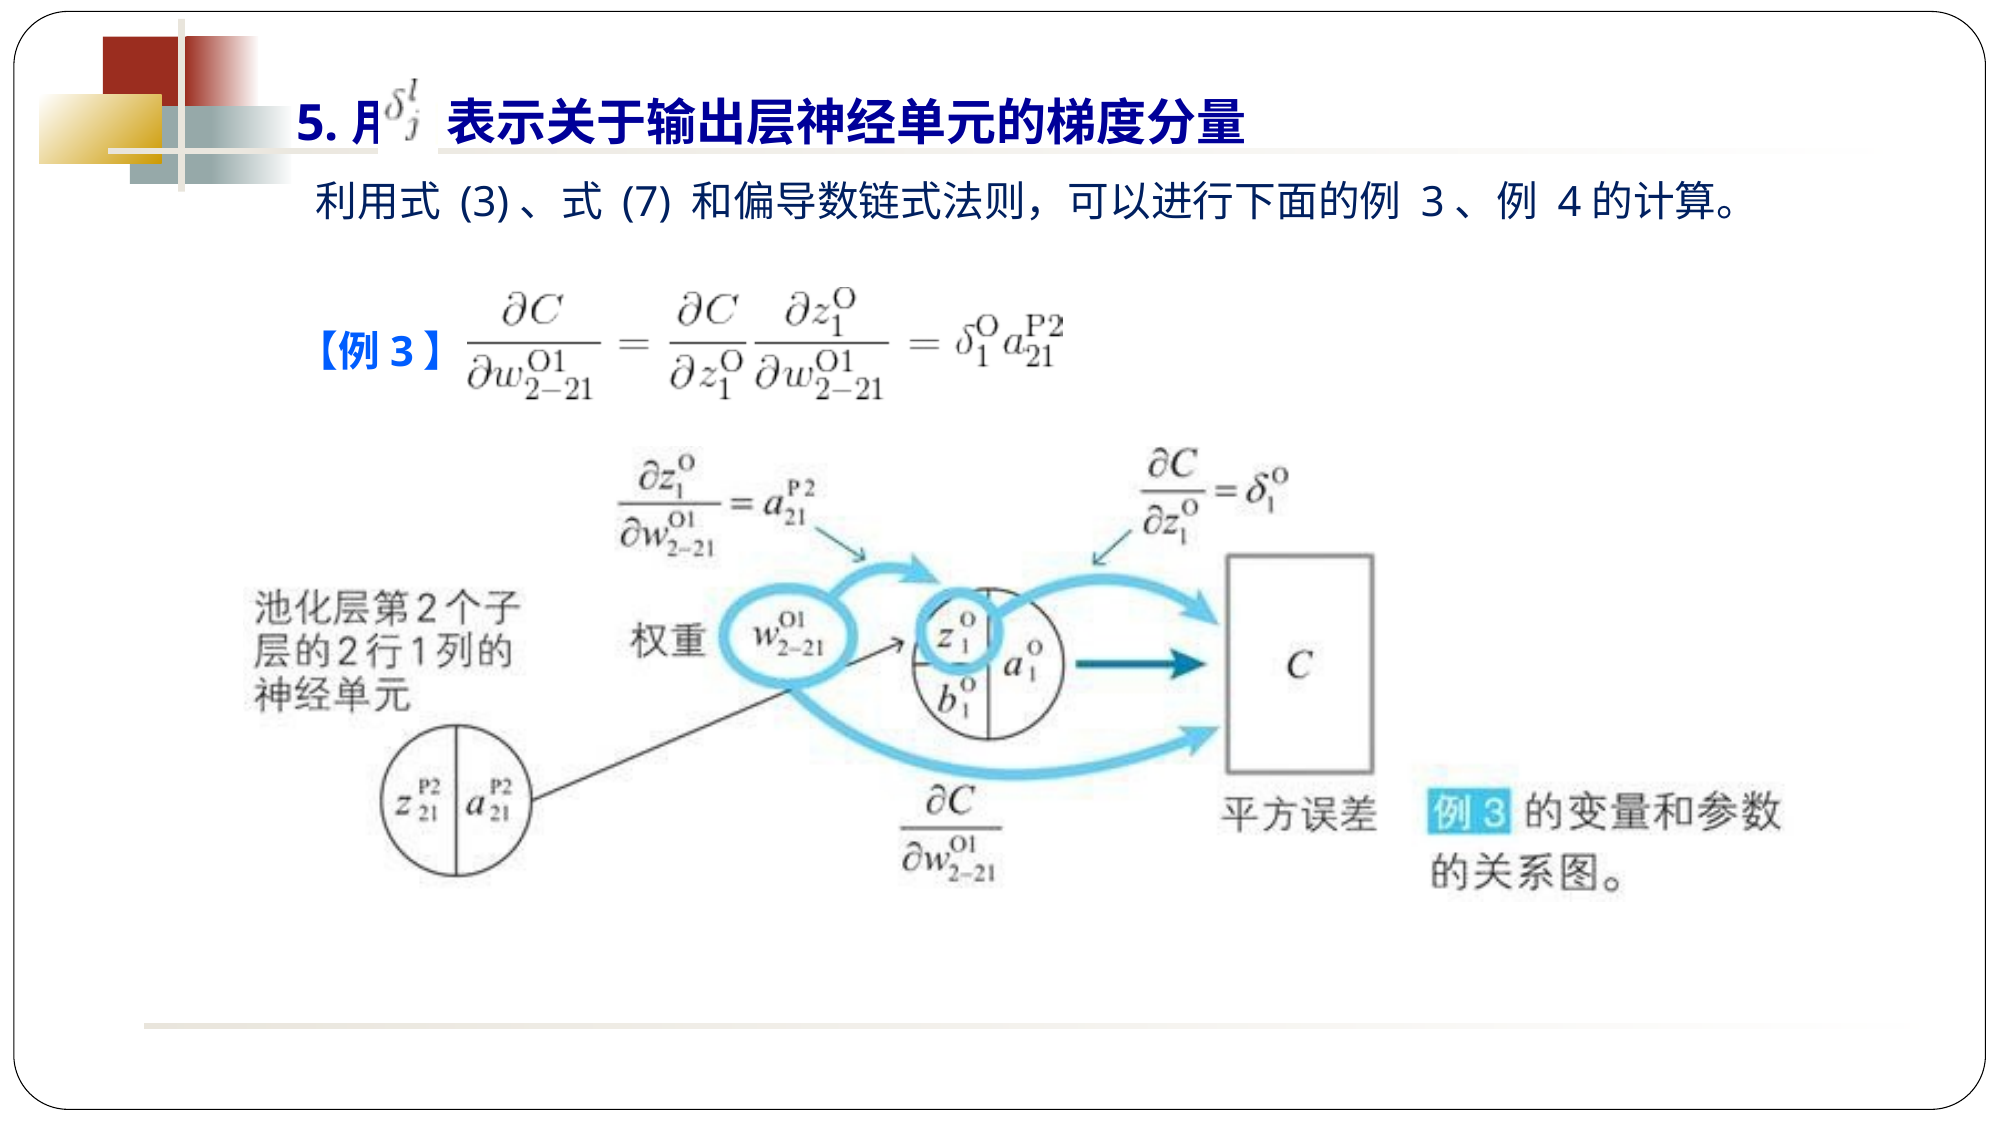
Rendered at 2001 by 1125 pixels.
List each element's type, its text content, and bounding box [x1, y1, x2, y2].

text_box 5.用 表示关于输出层神经单元的梯度分量 利用式 (3)、式 (7) 和偏导数链式法则，可以进行下面的例 3、例 4的计算。 【例3】 [281, 52, 1906, 683]
picture [377, 69, 438, 157]
picture [243, 446, 1795, 903]
text_box [0, 137, 281, 228]
picture [467, 287, 1064, 404]
